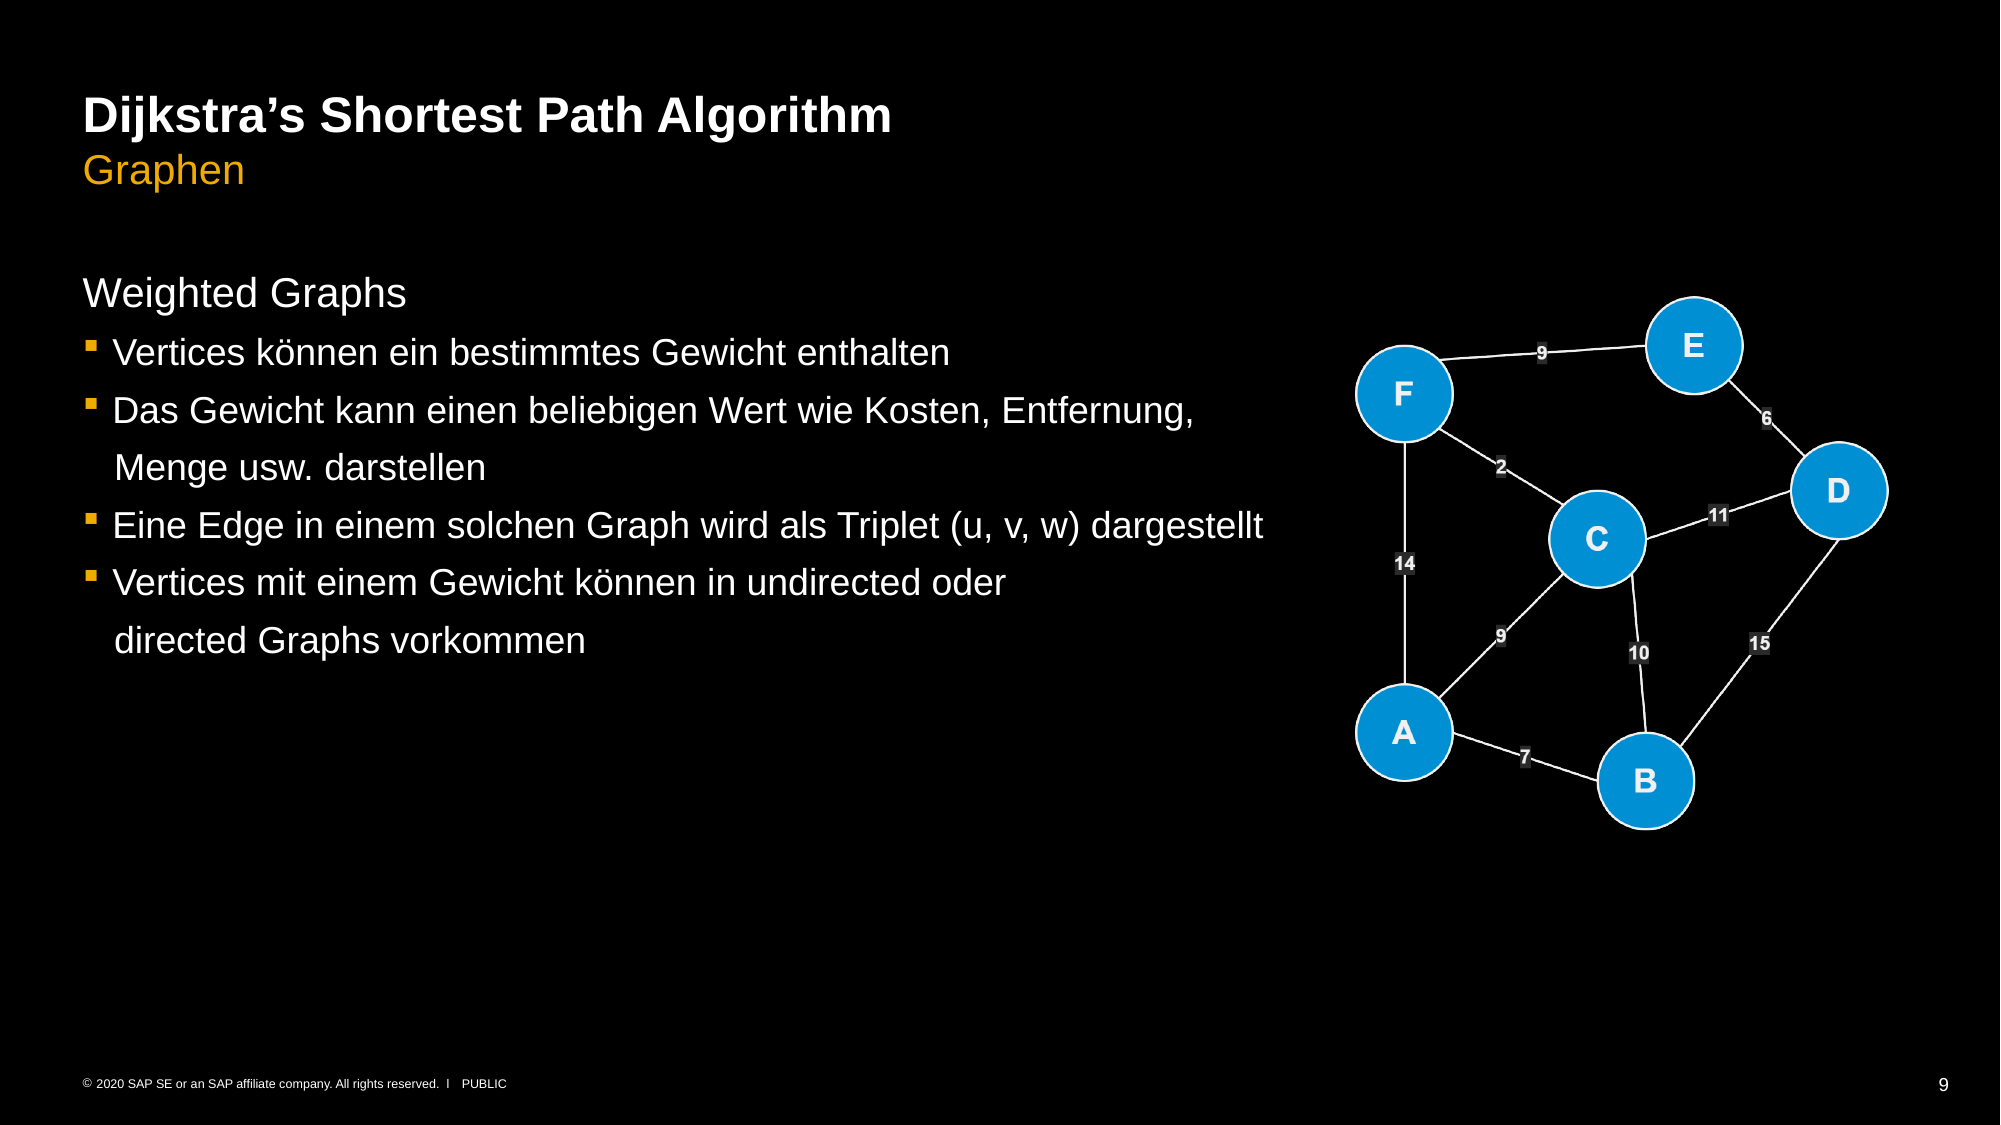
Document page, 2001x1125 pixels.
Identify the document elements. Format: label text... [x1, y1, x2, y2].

list Weighted Graphs Vertices können ein bestimmtes Gewicht enthalten Das Gewicht kann einen beliebigen Wert wie Kosten, Entfernung, Menge usw. darstellen Eine Edge in einem solchen Graph wird als Triplet (u, v, w) dargestellt Vertices mit einem Gewicht können in undirected oder directed Graphs vorkommen [82, 265, 1918, 1040]
title Dijkstra’s Shortest Path Algorithm Graphen [82, 82, 1918, 194]
picture [1323, 265, 1918, 860]
